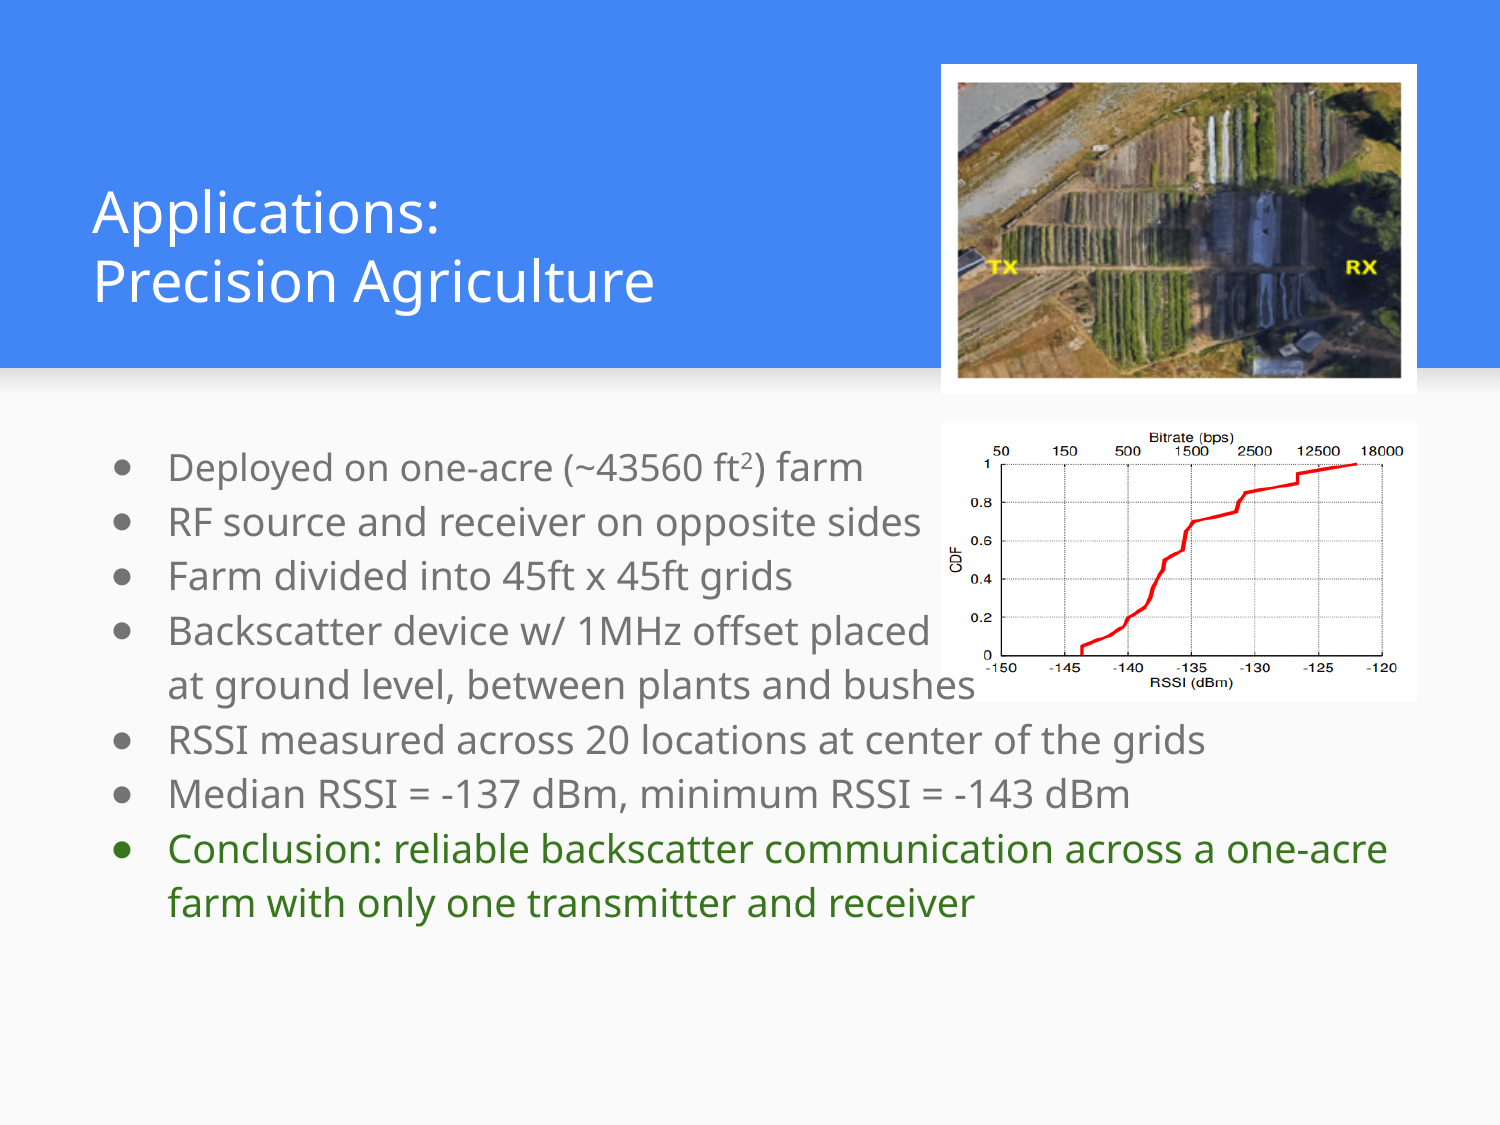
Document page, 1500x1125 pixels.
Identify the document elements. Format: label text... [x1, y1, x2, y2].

title Applications: Precision Agriculture [76, 161, 941, 330]
list Deployed on one-acre (~43560 ft2) farm RF source and receiver on opposite sides Farm divided into 45ft x 45ft grids Backscatter device w/ 1MHz offset placed at ground level, between plants and bushes RSSI measured across 20 locations at center of the grids Median RSSI = -137 dBm, minimum RSSI = -143 dBm Conclusion: reliable backscatter communication across a one-acre farm with only one transmitter and receiver [76, 419, 1427, 1014]
title Applications: Precision Agriculture [1417, 161, 1427, 330]
picture [941, 422, 1417, 702]
picture [941, 64, 1417, 395]
